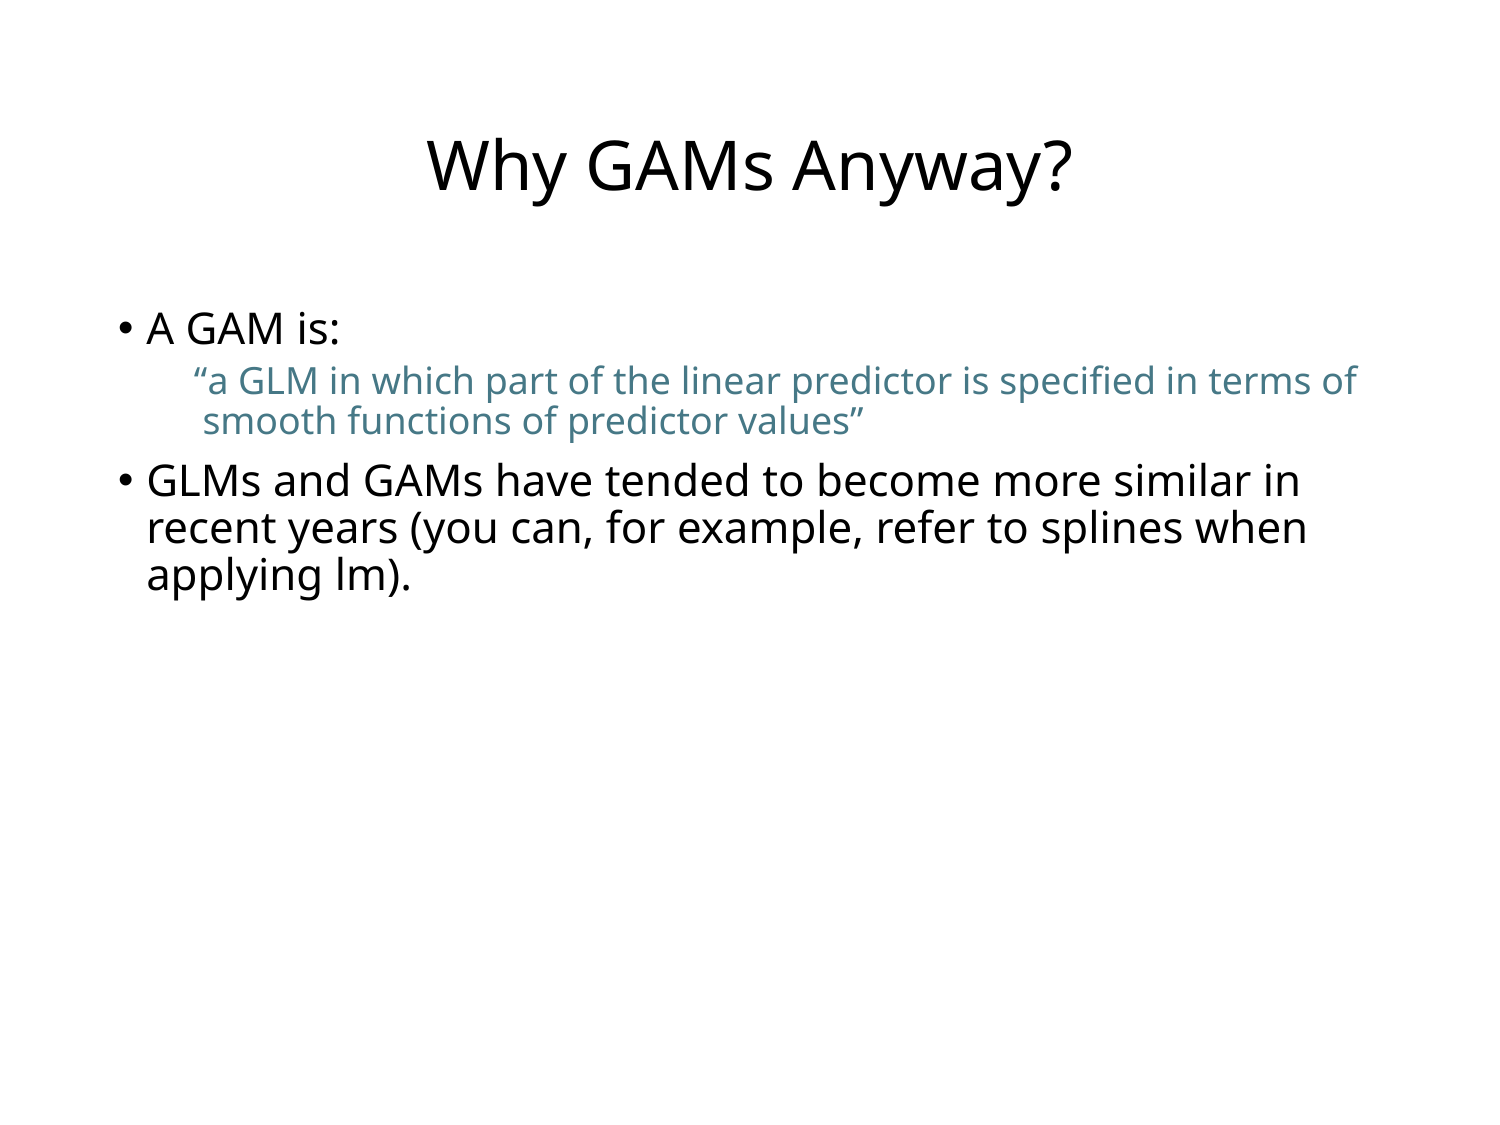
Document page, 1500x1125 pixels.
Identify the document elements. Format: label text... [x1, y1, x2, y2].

list A GAM is: “a GLM in which part of the linear predictor is specified in terms of smooth functions of predictor values” GLMs and GAMs have tended to become more similar in recent years (you can, for example, refer to splines when applying lm). [103, 299, 1397, 1014]
title Why GAMs Anyway? [103, 59, 1397, 278]
